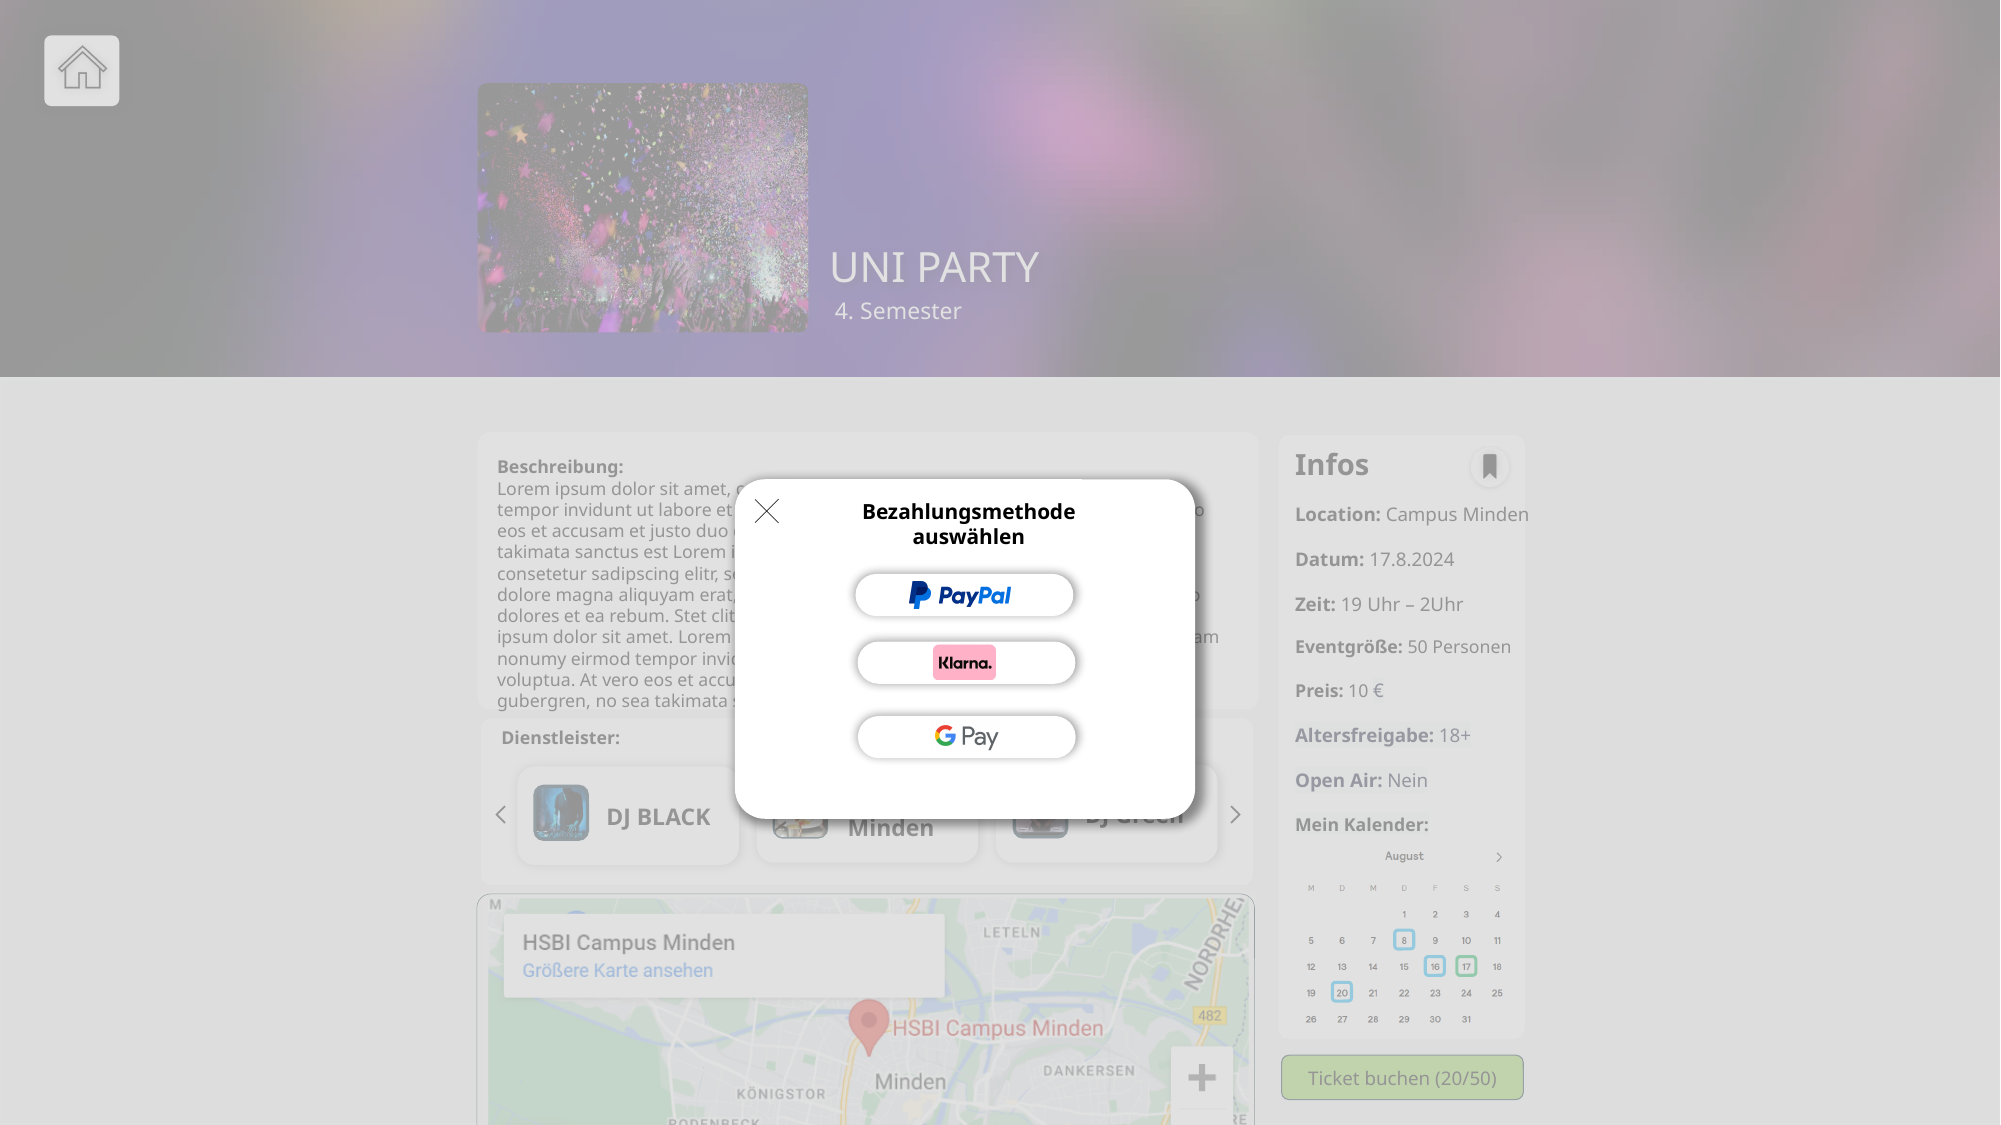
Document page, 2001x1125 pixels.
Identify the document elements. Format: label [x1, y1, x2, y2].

picture [0, 0, 2000, 1125]
text_box [736, 480, 1195, 818]
